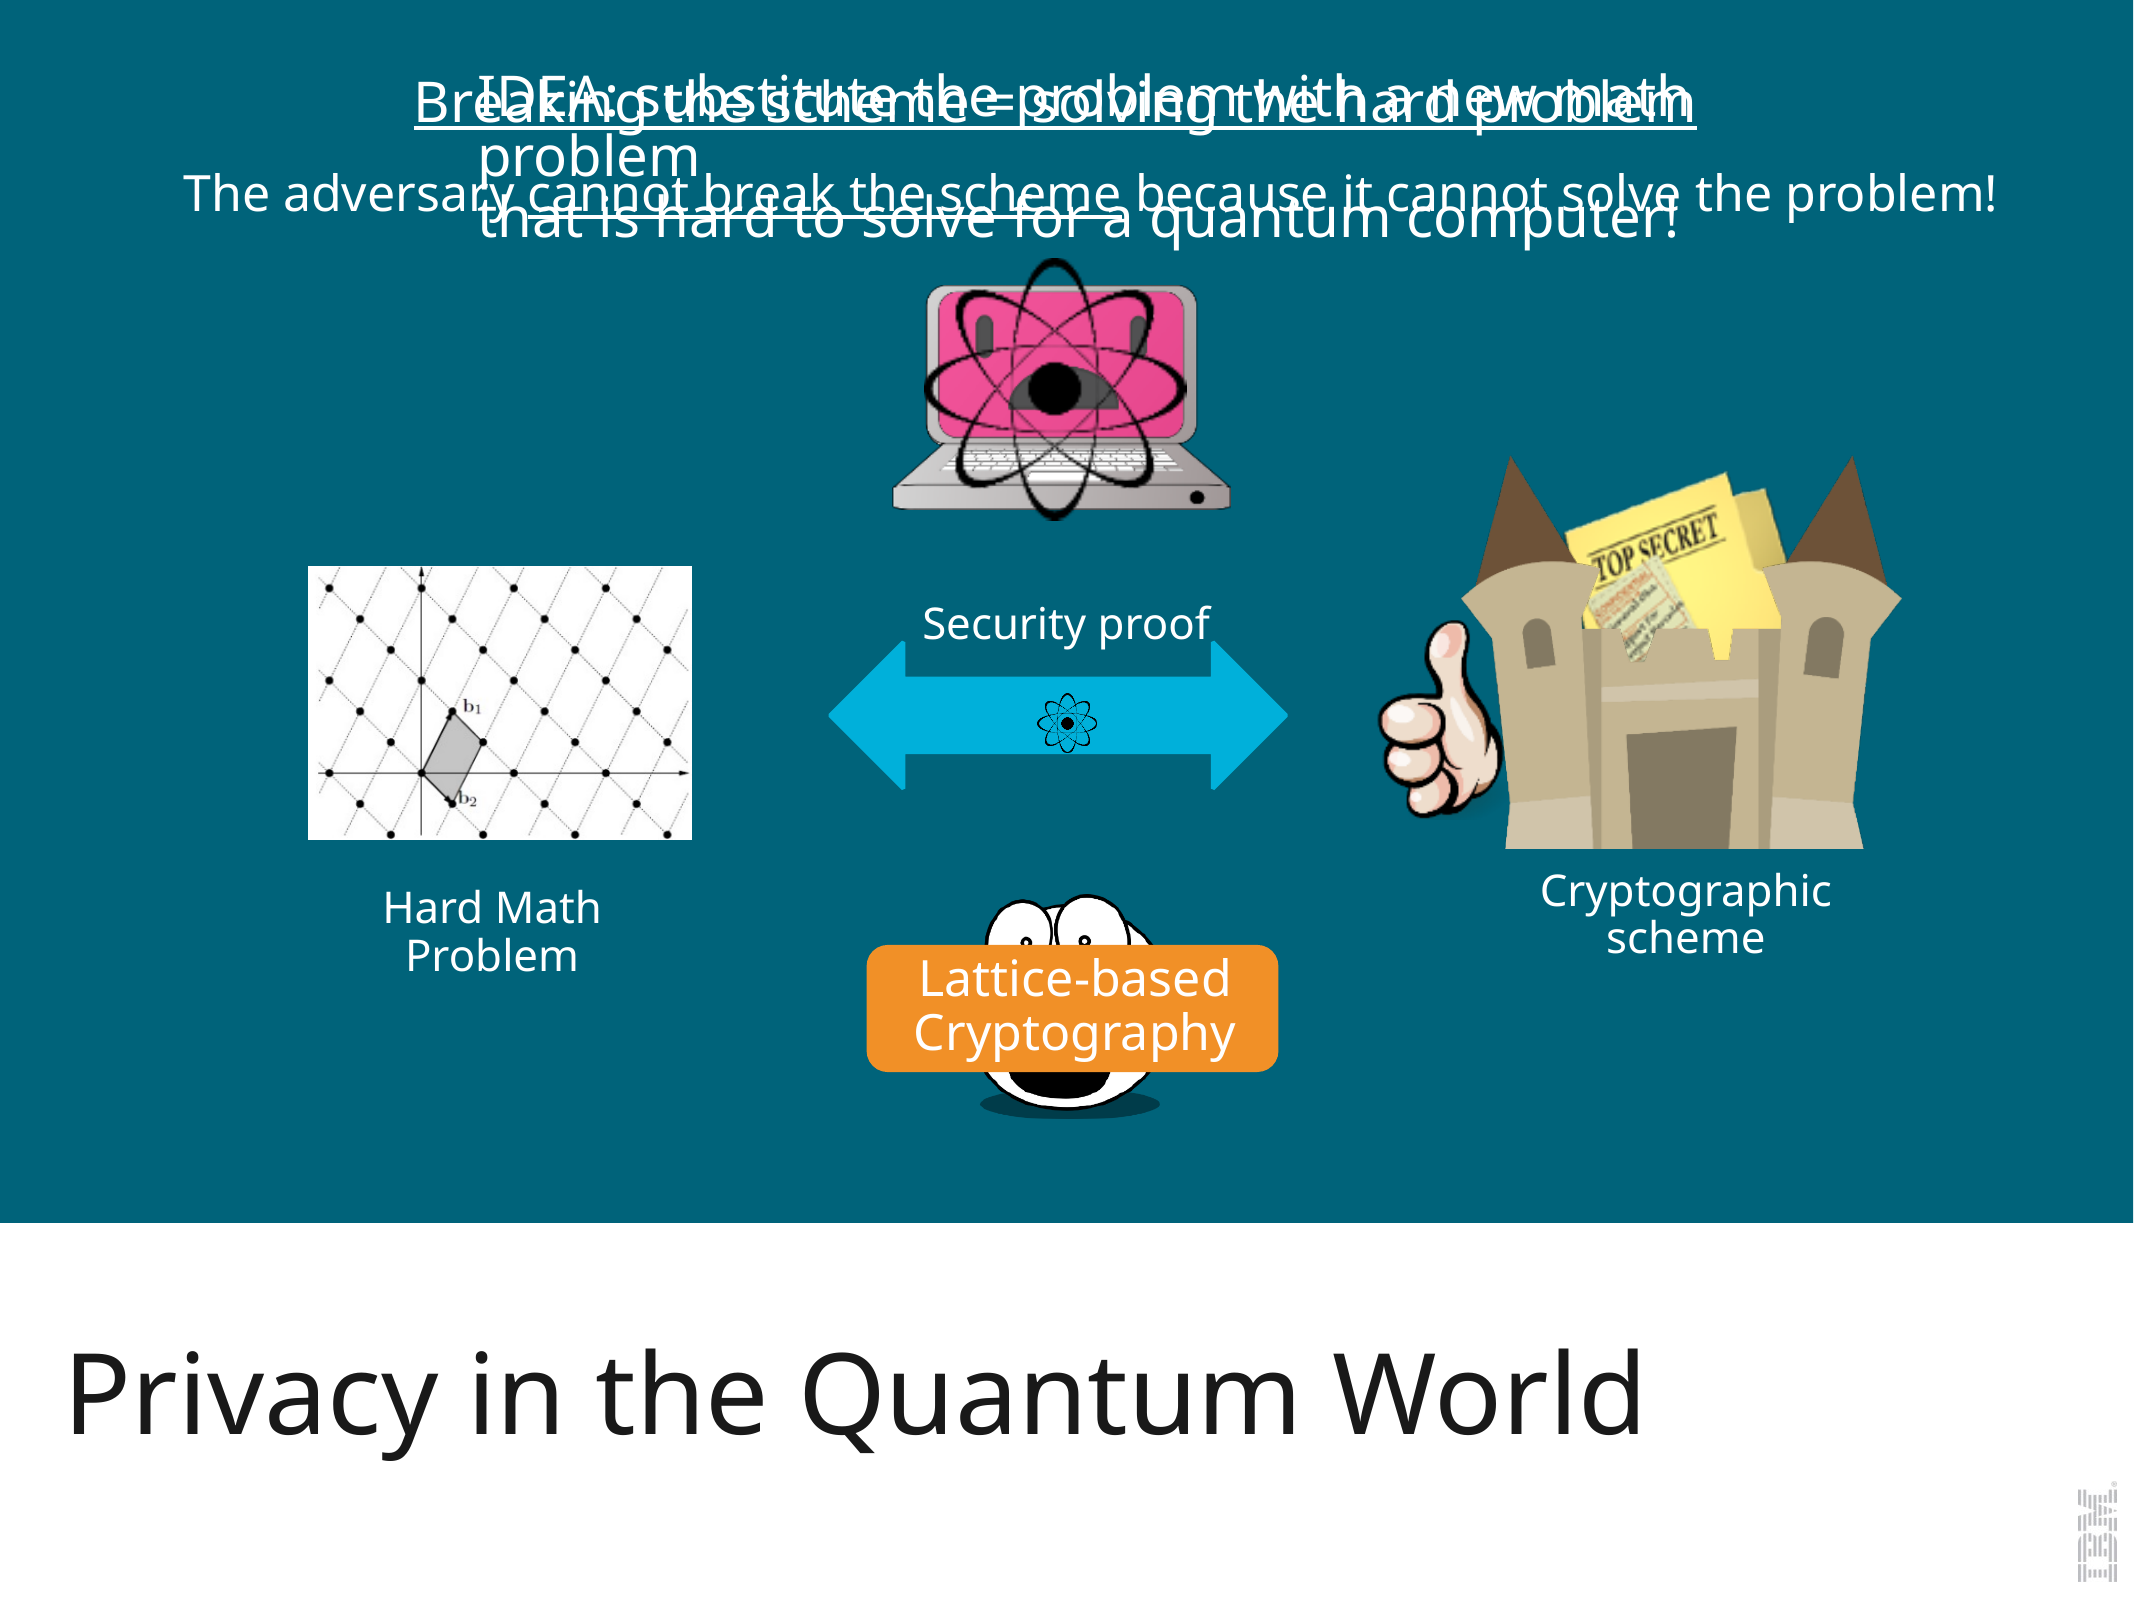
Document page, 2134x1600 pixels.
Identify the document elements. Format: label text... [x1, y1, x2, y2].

text_box IDEA: substitute the problem with a new math problem that is hard to solve for a quantum computer! [469, 59, 1876, 258]
text_box [0, 0, 2134, 1223]
text_box The adversary cannot break the scheme because it cannot solve the problem! [138, 159, 469, 230]
text_box Breaking the scheme = solving the hard problem [405, 65, 469, 143]
picture [2078, 1481, 2117, 1582]
title Privacy in the Quantum World [63, 1336, 1680, 1458]
text_box Lattice-based Cryptography [883, 947, 970, 1067]
picture [970, 895, 1173, 1110]
picture [309, 567, 691, 839]
text_box Lattice-based Cryptography [1173, 947, 1268, 1067]
text_box The adversary cannot break the scheme because it cannot solve the problem! [1876, 159, 2044, 230]
picture [1379, 457, 1901, 848]
text_box Post-quantum Cryptography [866, 944, 970, 1073]
text_box Hard Math Problem [359, 878, 625, 989]
text_box Security proof [914, 594, 1231, 658]
text_box Post-quantum Cryptography [1173, 944, 1279, 1073]
text_box [830, 642, 1287, 789]
picture [894, 259, 1230, 520]
text_box Cryptographic scheme [1520, 860, 1852, 971]
picture [1062, 718, 1073, 729]
